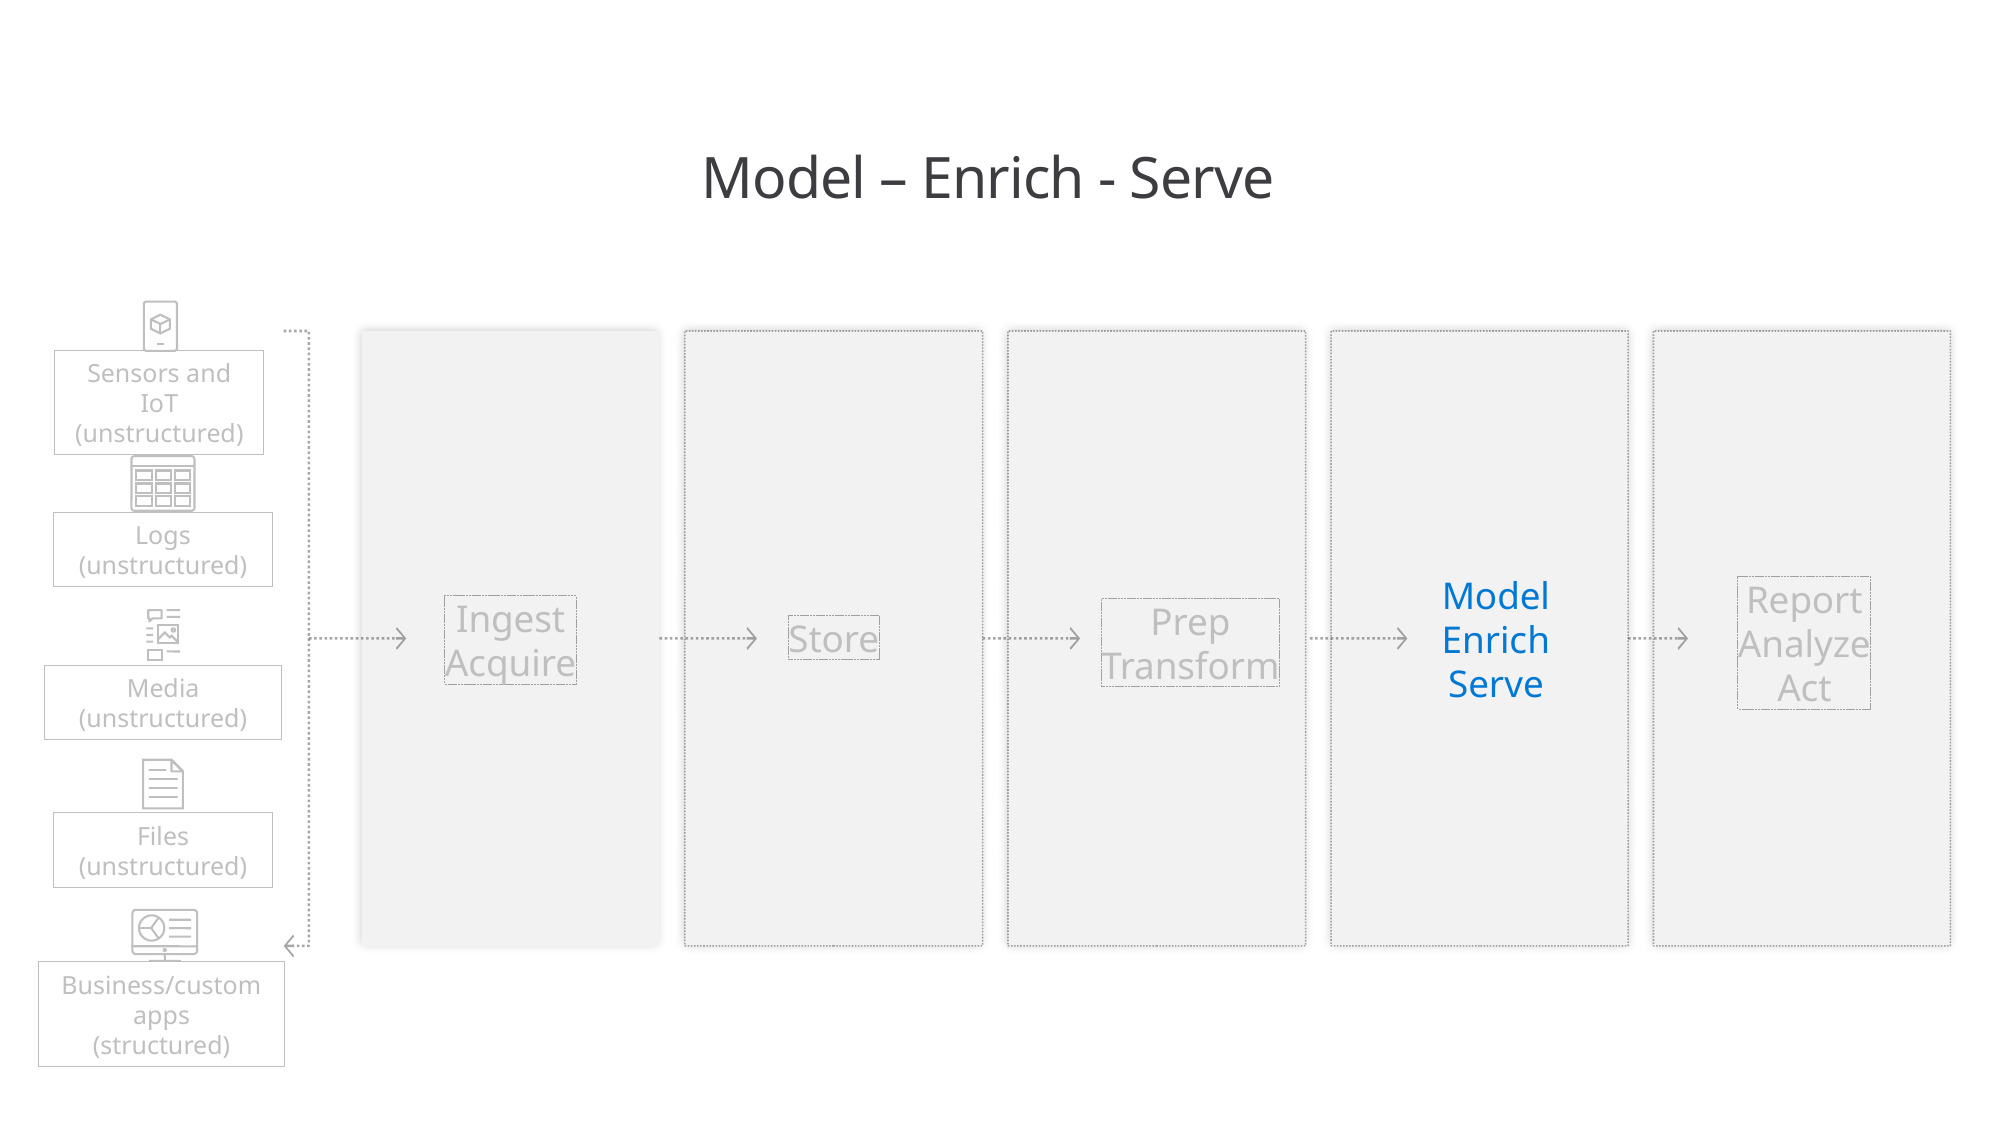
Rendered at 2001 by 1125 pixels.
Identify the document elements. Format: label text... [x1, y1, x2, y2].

text_box [1007, 330, 1306, 947]
text_box Prep Transform [1101, 598, 1280, 687]
text_box Store [788, 615, 880, 660]
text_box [53, 455, 273, 588]
text_box [283, 330, 310, 958]
text_box [684, 330, 983, 947]
text_box [361, 330, 660, 947]
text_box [44, 609, 282, 741]
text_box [54, 301, 265, 427]
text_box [38, 909, 285, 1069]
text_box [1330, 330, 1629, 947]
title Model – Enrich - Serve [96, 134, 1904, 226]
text_box Report Analyze Act [1737, 576, 1871, 710]
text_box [53, 759, 273, 889]
text_box [1653, 330, 1951, 947]
text_box Ingest Acquire [444, 595, 577, 685]
text_box Model Enrich Serve [1441, 572, 1551, 705]
